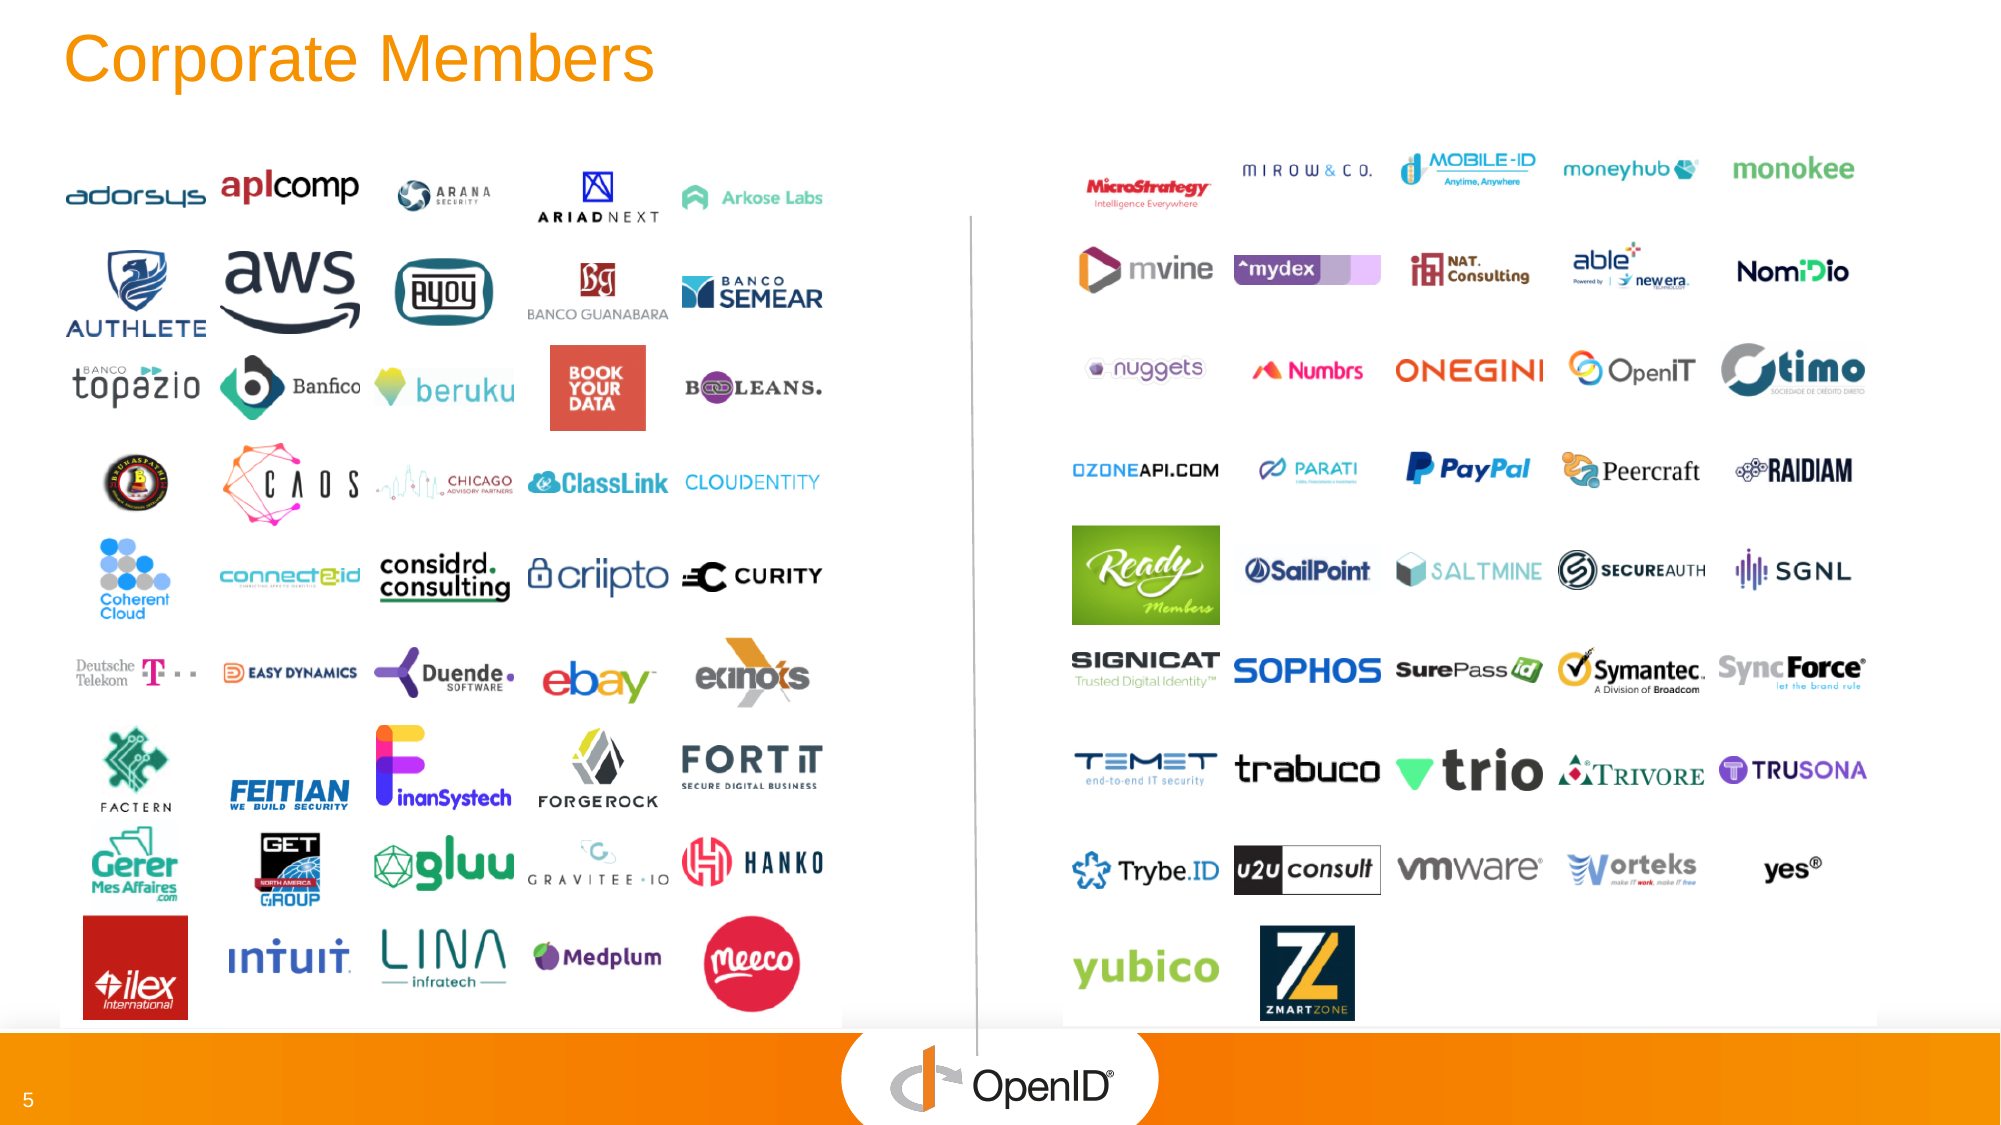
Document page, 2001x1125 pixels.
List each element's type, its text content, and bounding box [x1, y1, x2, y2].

picture [873, 1032, 1127, 1125]
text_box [970, 215, 978, 1056]
picture [60, 147, 842, 1028]
text_box Corporate Members [48, 16, 1949, 151]
picture [1063, 145, 1877, 1026]
